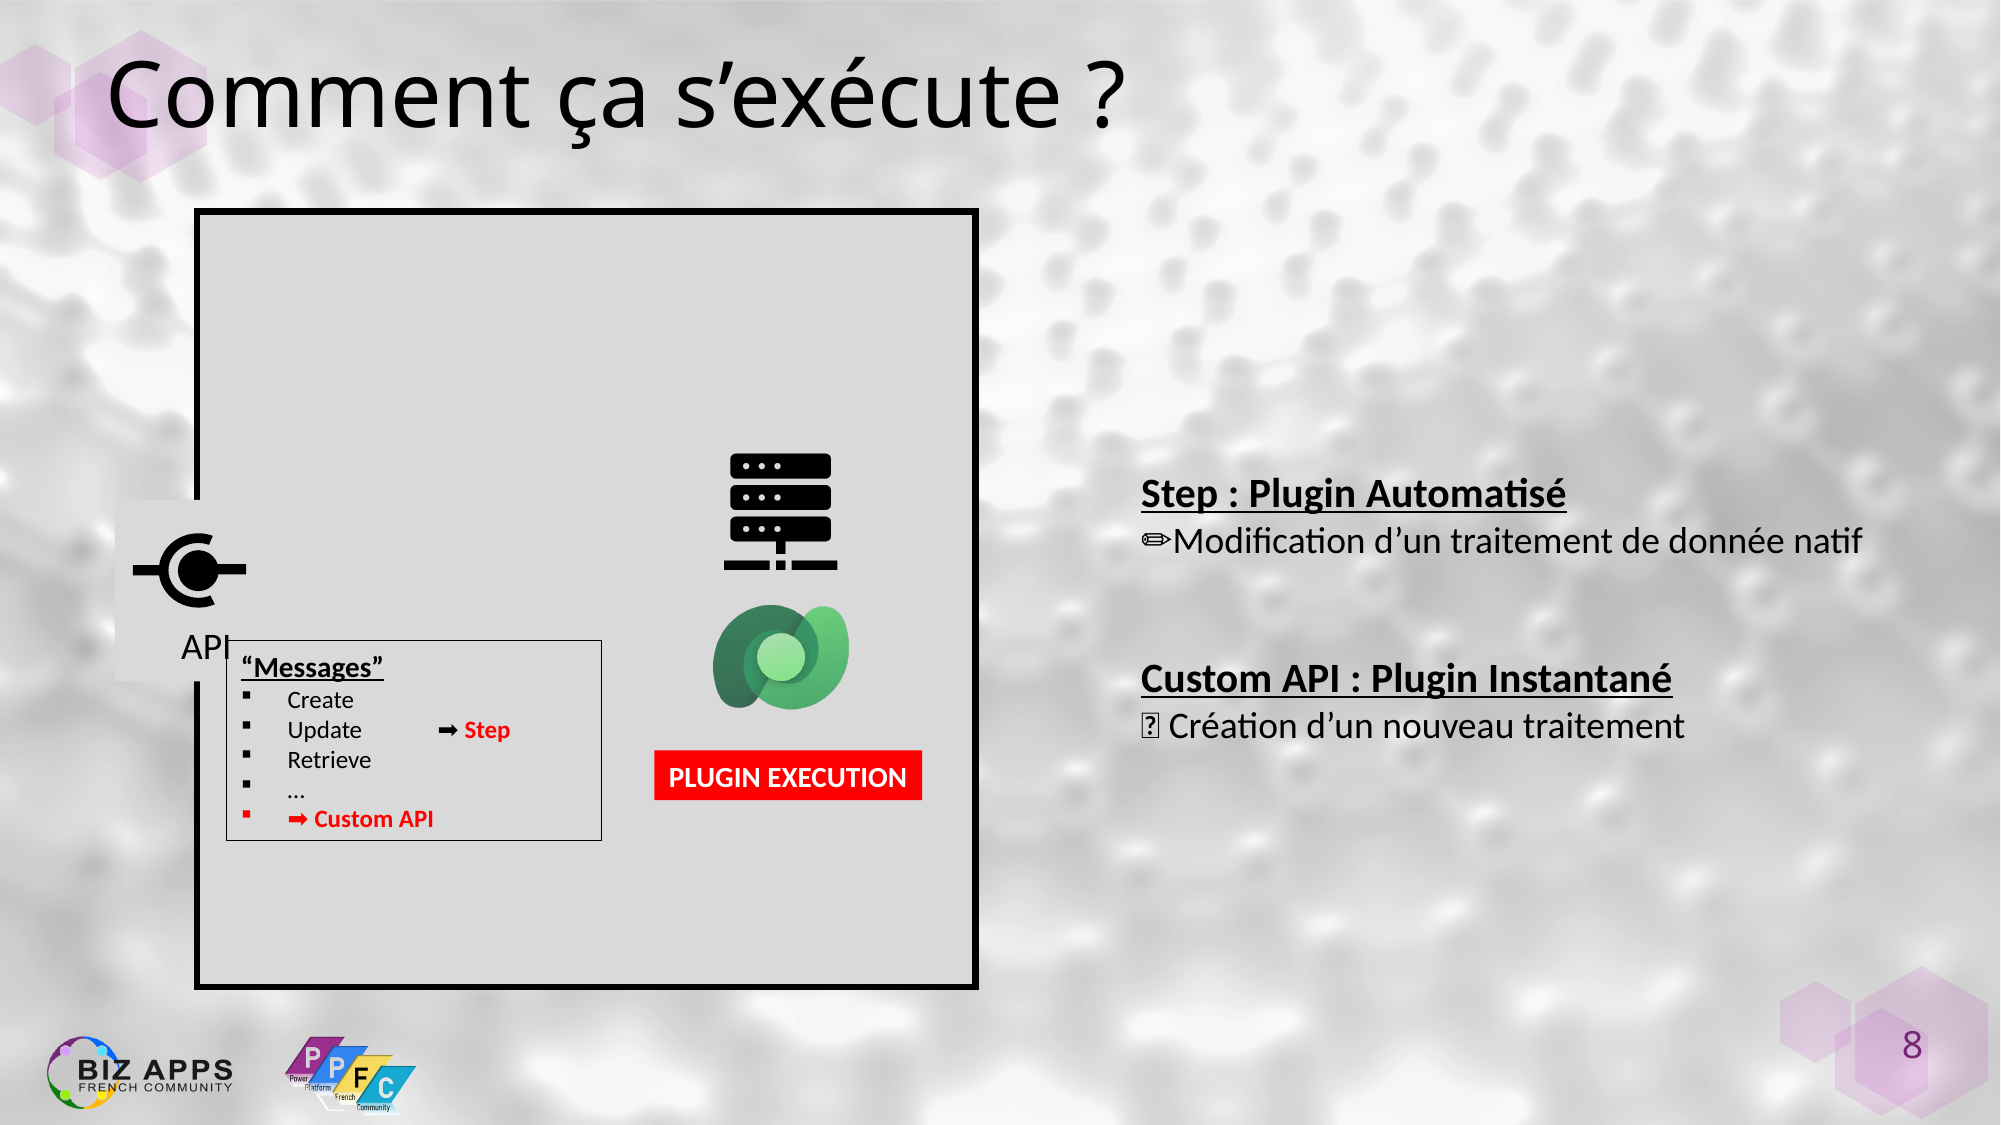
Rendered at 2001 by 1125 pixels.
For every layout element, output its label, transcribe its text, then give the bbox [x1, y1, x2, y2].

text_box Step : Plugin Automatisé ✏️Modification d’un traitement de donnée natif Custom API : Plugin Instantané ➕ Création d’un nouveau traitement [1126, 458, 1879, 754]
text_box [196, 211, 977, 988]
text_box PLUGIN EXECUTION [654, 750, 923, 801]
text_box “Messages” Create Update ➡️ Step Retrieve … ➡️ Custom API [226, 640, 602, 841]
title Comment ça s’exécute ? [90, 17, 1850, 180]
picture [0, 0, 2001, 1125]
slide_number 8 [1837, 1015, 1988, 1077]
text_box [114, 499, 279, 700]
